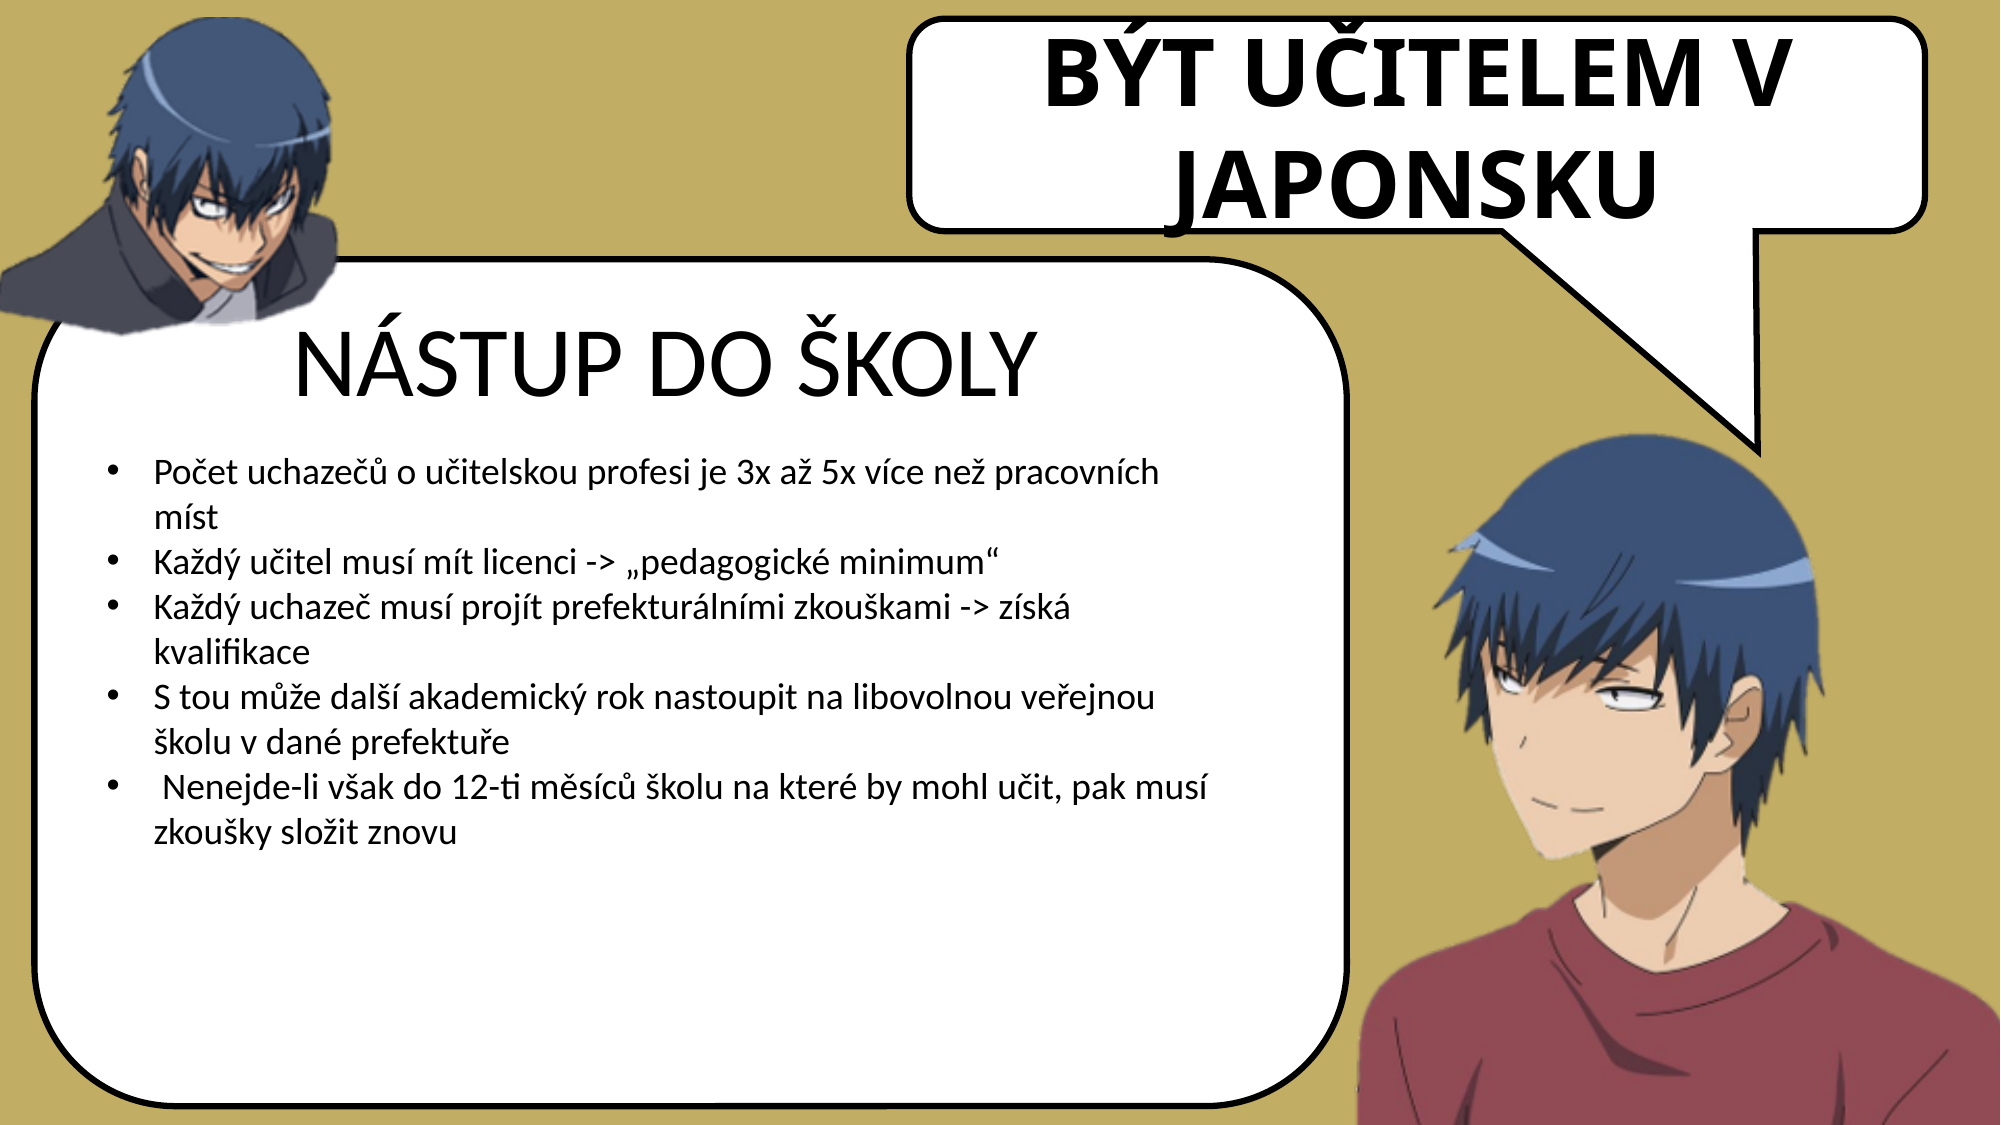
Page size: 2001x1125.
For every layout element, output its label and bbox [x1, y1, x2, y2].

text_box [909, 18, 2000, 1125]
text_box [0, 17, 1347, 1107]
